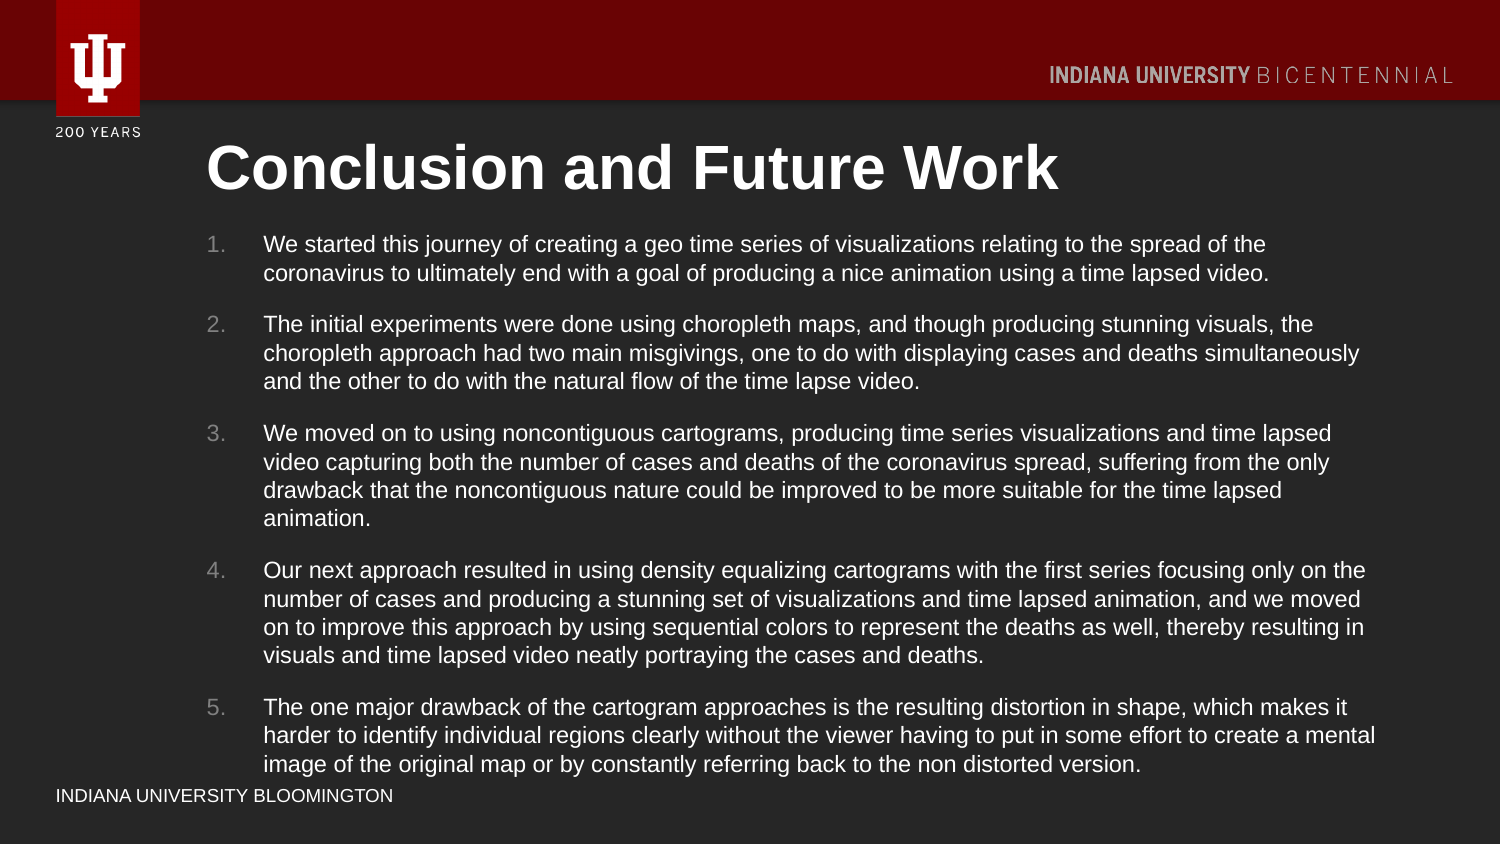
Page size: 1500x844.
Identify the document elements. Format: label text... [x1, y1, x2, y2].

title Conclusion and Future Work [191, 106, 1400, 221]
text_box We started this journey of creating a geo time series of visualizations relating to the spread of the coronavirus to ultimately end with a goal of producing a nice animation using a time lapsed video. The initial experiments were done using choropleth maps, and though producing stunning visuals, the choropleth approach had two main misgivings, one to do with displaying cases and deaths simultaneously and the other to do with the natural flow of the time lapse video. We moved on to using noncontiguous cartograms, producing time series visualizations and time lapsed video capturing both the number of cases and deaths of the coronavirus spread, suffering from the only drawback that the noncontiguous nature could be improved to be more suitable for the time lapsed animation. Our next approach resulted in using density equalizing cartograms with the first series focusing only on the number of cases and producing a stunning set of visualizations and time lapsed animation, and we moved on to improve this approach by using sequential colors to represent the deaths as well, thereby resulting in visuals and time lapsed video neatly portraying the cases and deaths. The one major drawback of the cartogram approaches is the resulting distortion in shape, which makes it harder to identify individual regions clearly without the viewer having to put in some effort to create a mental image of the original map or by constantly referring back to the non distorted version. [191, 221, 1400, 786]
picture [44, 0, 153, 144]
